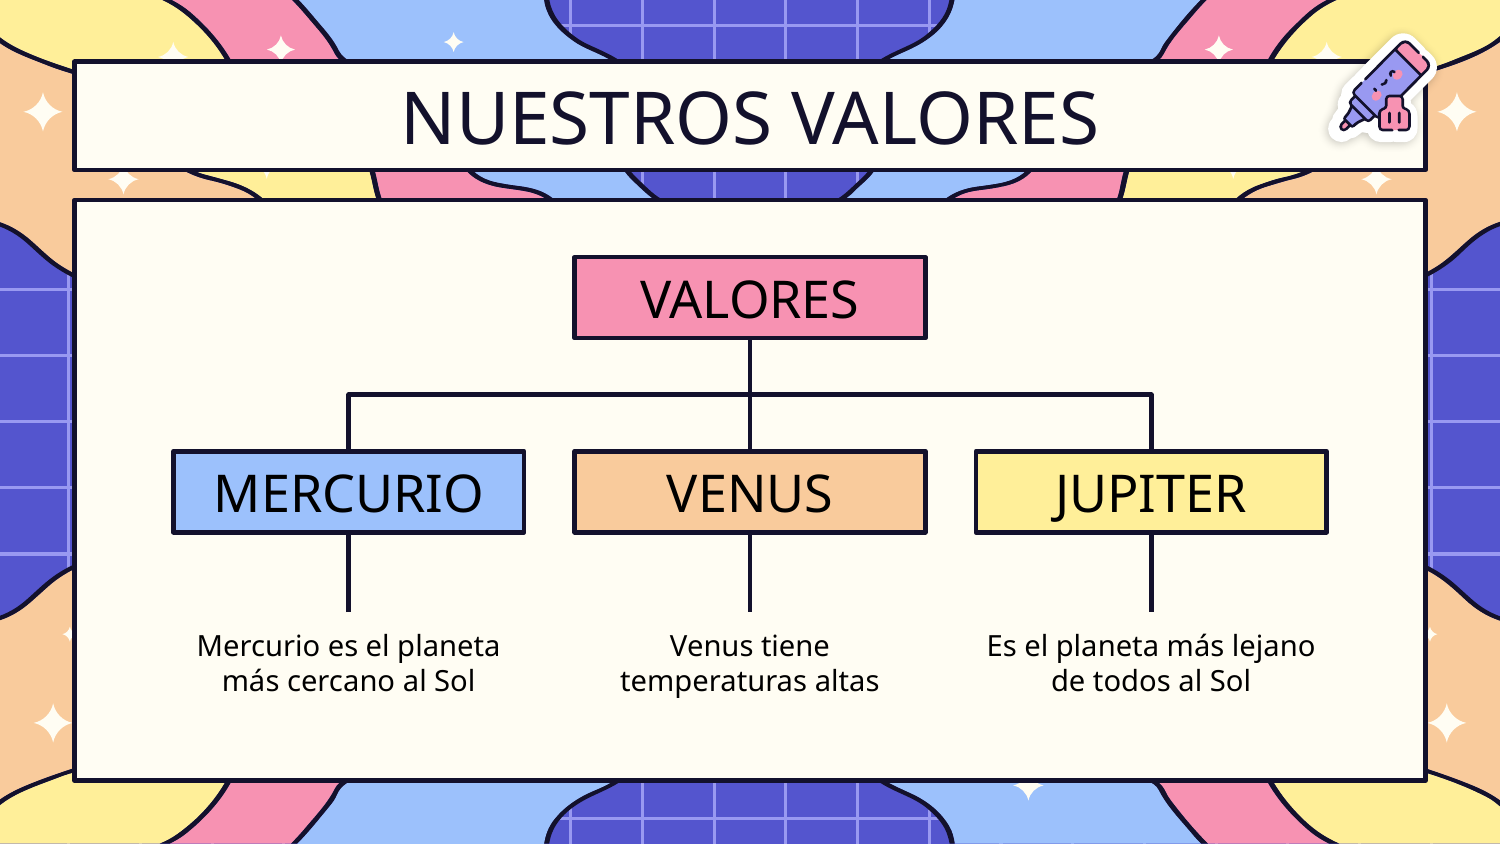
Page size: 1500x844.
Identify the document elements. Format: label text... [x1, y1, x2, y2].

text_box Venus tiene temperaturas altas [562, 612, 938, 697]
text_box Mercurio es el planeta más cercano al Sol [160, 612, 537, 697]
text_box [1326, 33, 1439, 143]
text_box VALORES [612, 257, 888, 339]
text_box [893, 193, 1008, 596]
text_box VENUS [612, 451, 888, 533]
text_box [492, 193, 606, 596]
title NUESTROS VALORES [118, 78, 1382, 154]
text_box Es el planeta más lejano de todos al Sol [963, 612, 1340, 697]
text_box JUPITER [1013, 451, 1327, 533]
text_box MERCURIO [173, 451, 487, 533]
